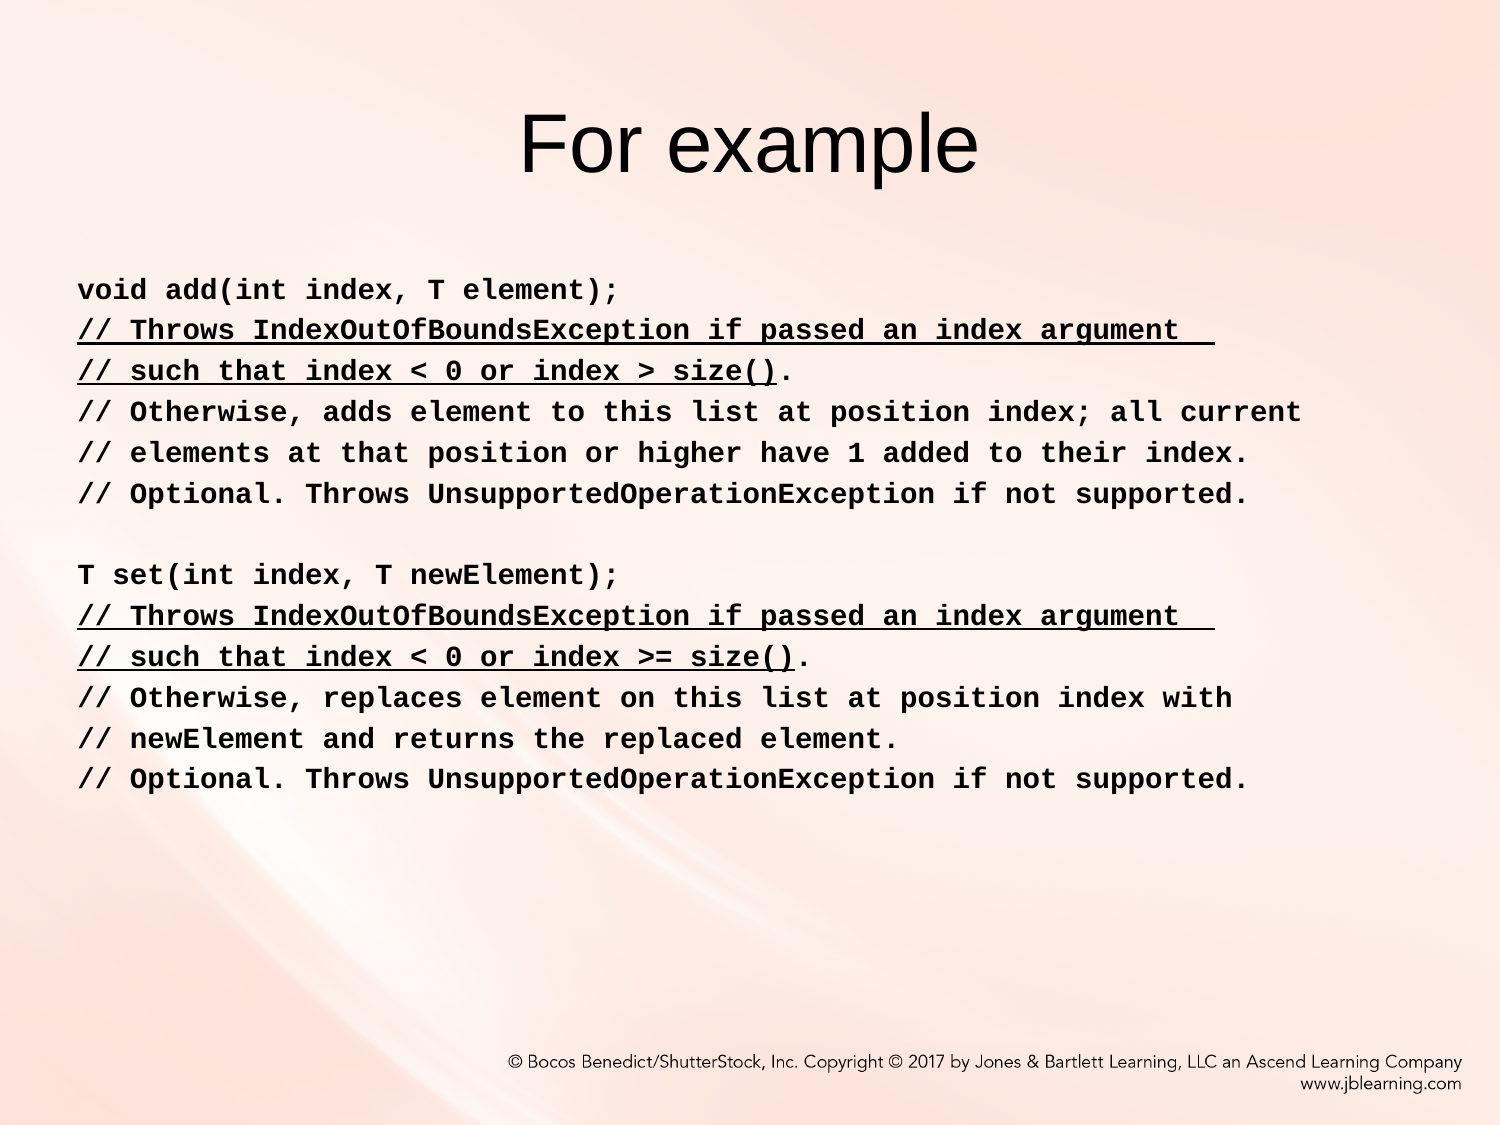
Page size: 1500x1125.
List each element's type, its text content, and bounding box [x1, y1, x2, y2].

title For example [75, 45, 1425, 233]
list void add(int index, T element); // Throws IndexOutOfBoundsException if passed an index argument // such that index < 0 or index > size(). // Otherwise, adds element to this list at position index; all current // elements at that position or higher have 1 added to their index. // Optional. Throws UnsupportedOperationException if not supported. T set(int index, T newElement); // Throws IndexOutOfBoundsException if passed an index argument // such that index < 0 or index >= size(). // Otherwise, replaces element on this list at position index with // newElement and returns the replaced element. // Optional. Throws UnsupportedOperationException if not supported. [62, 262, 1425, 1005]
picture [0, 0, 1500, 1125]
